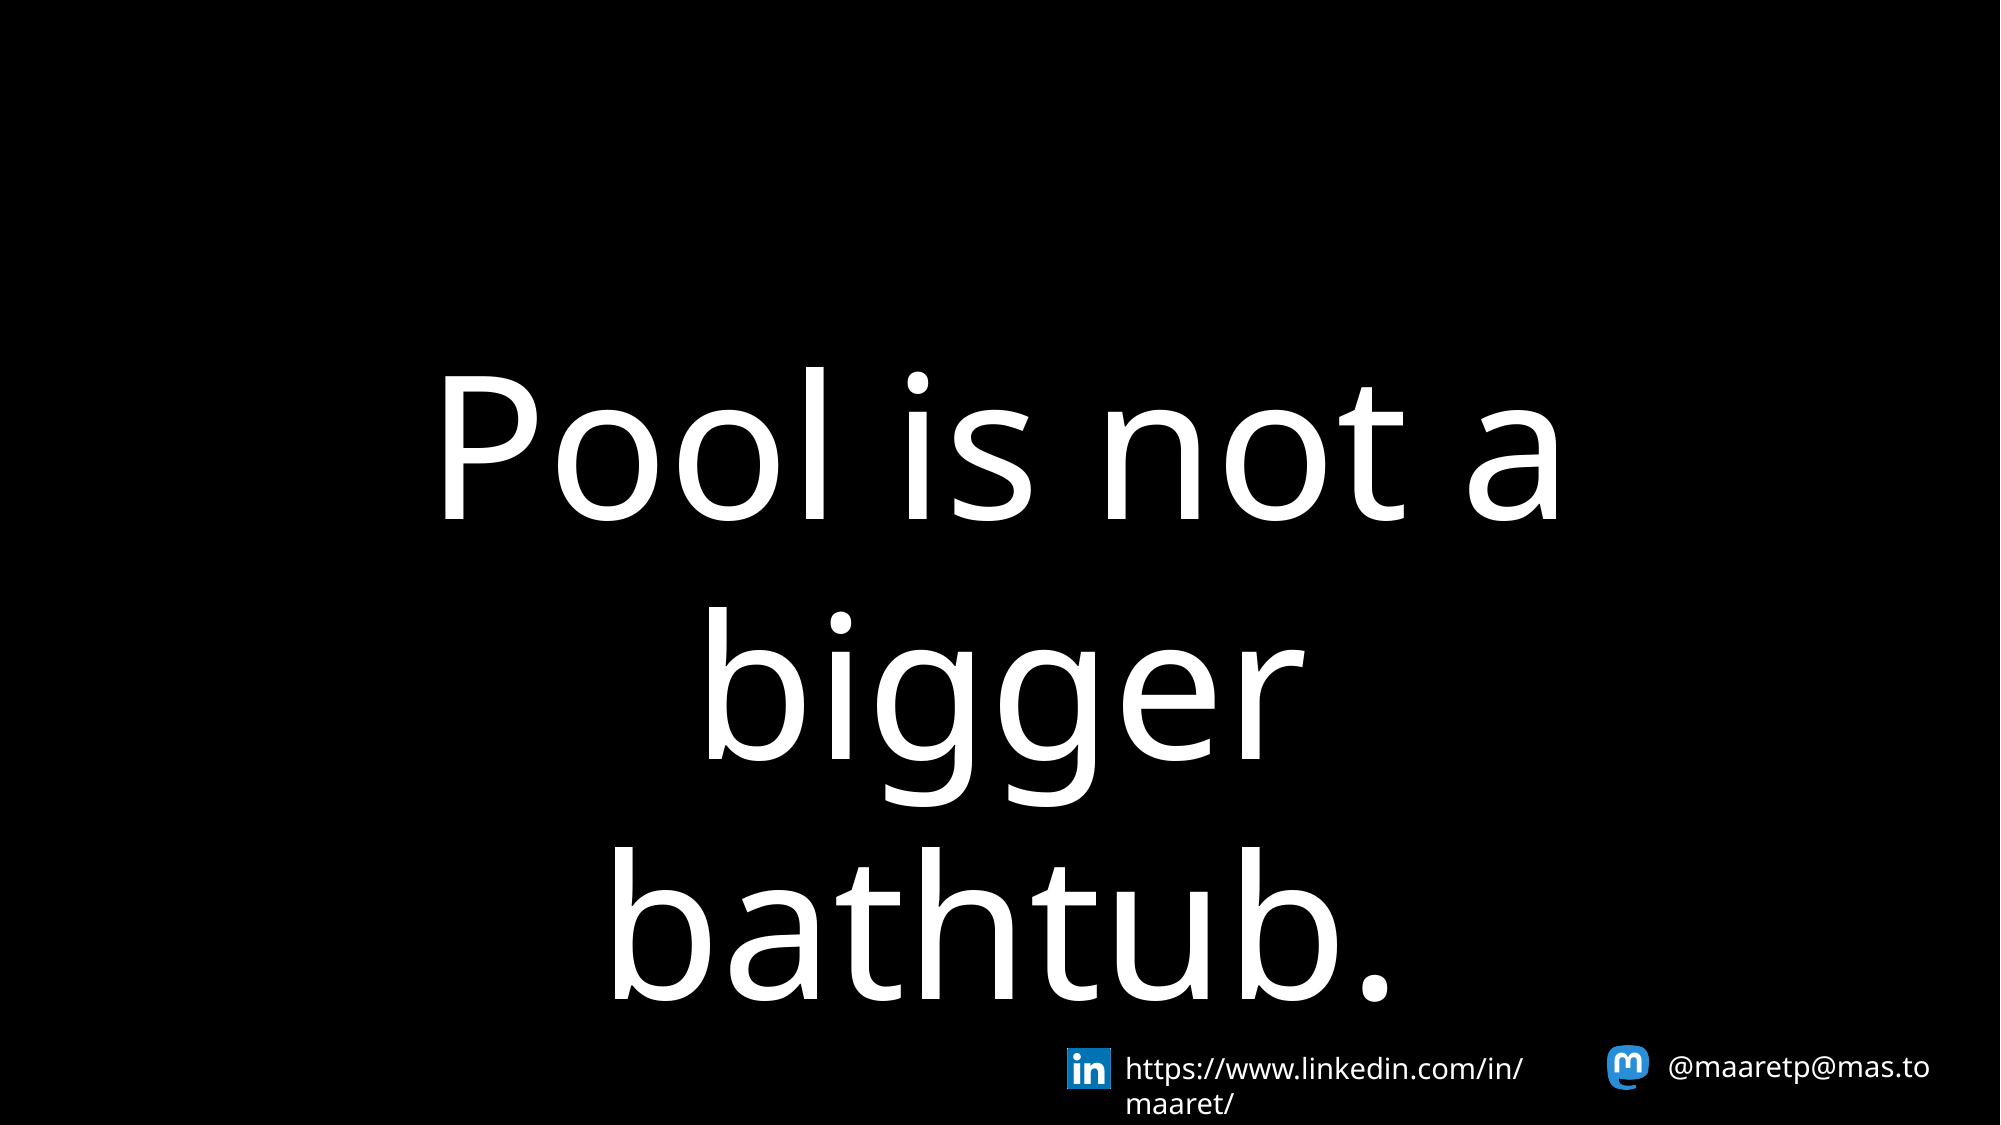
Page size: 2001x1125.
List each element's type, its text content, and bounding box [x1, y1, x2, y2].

picture [1607, 1048, 1649, 1090]
text_box Pool is not a bigger bathtub. [311, 312, 1689, 1048]
picture [1067, 1048, 1111, 1089]
